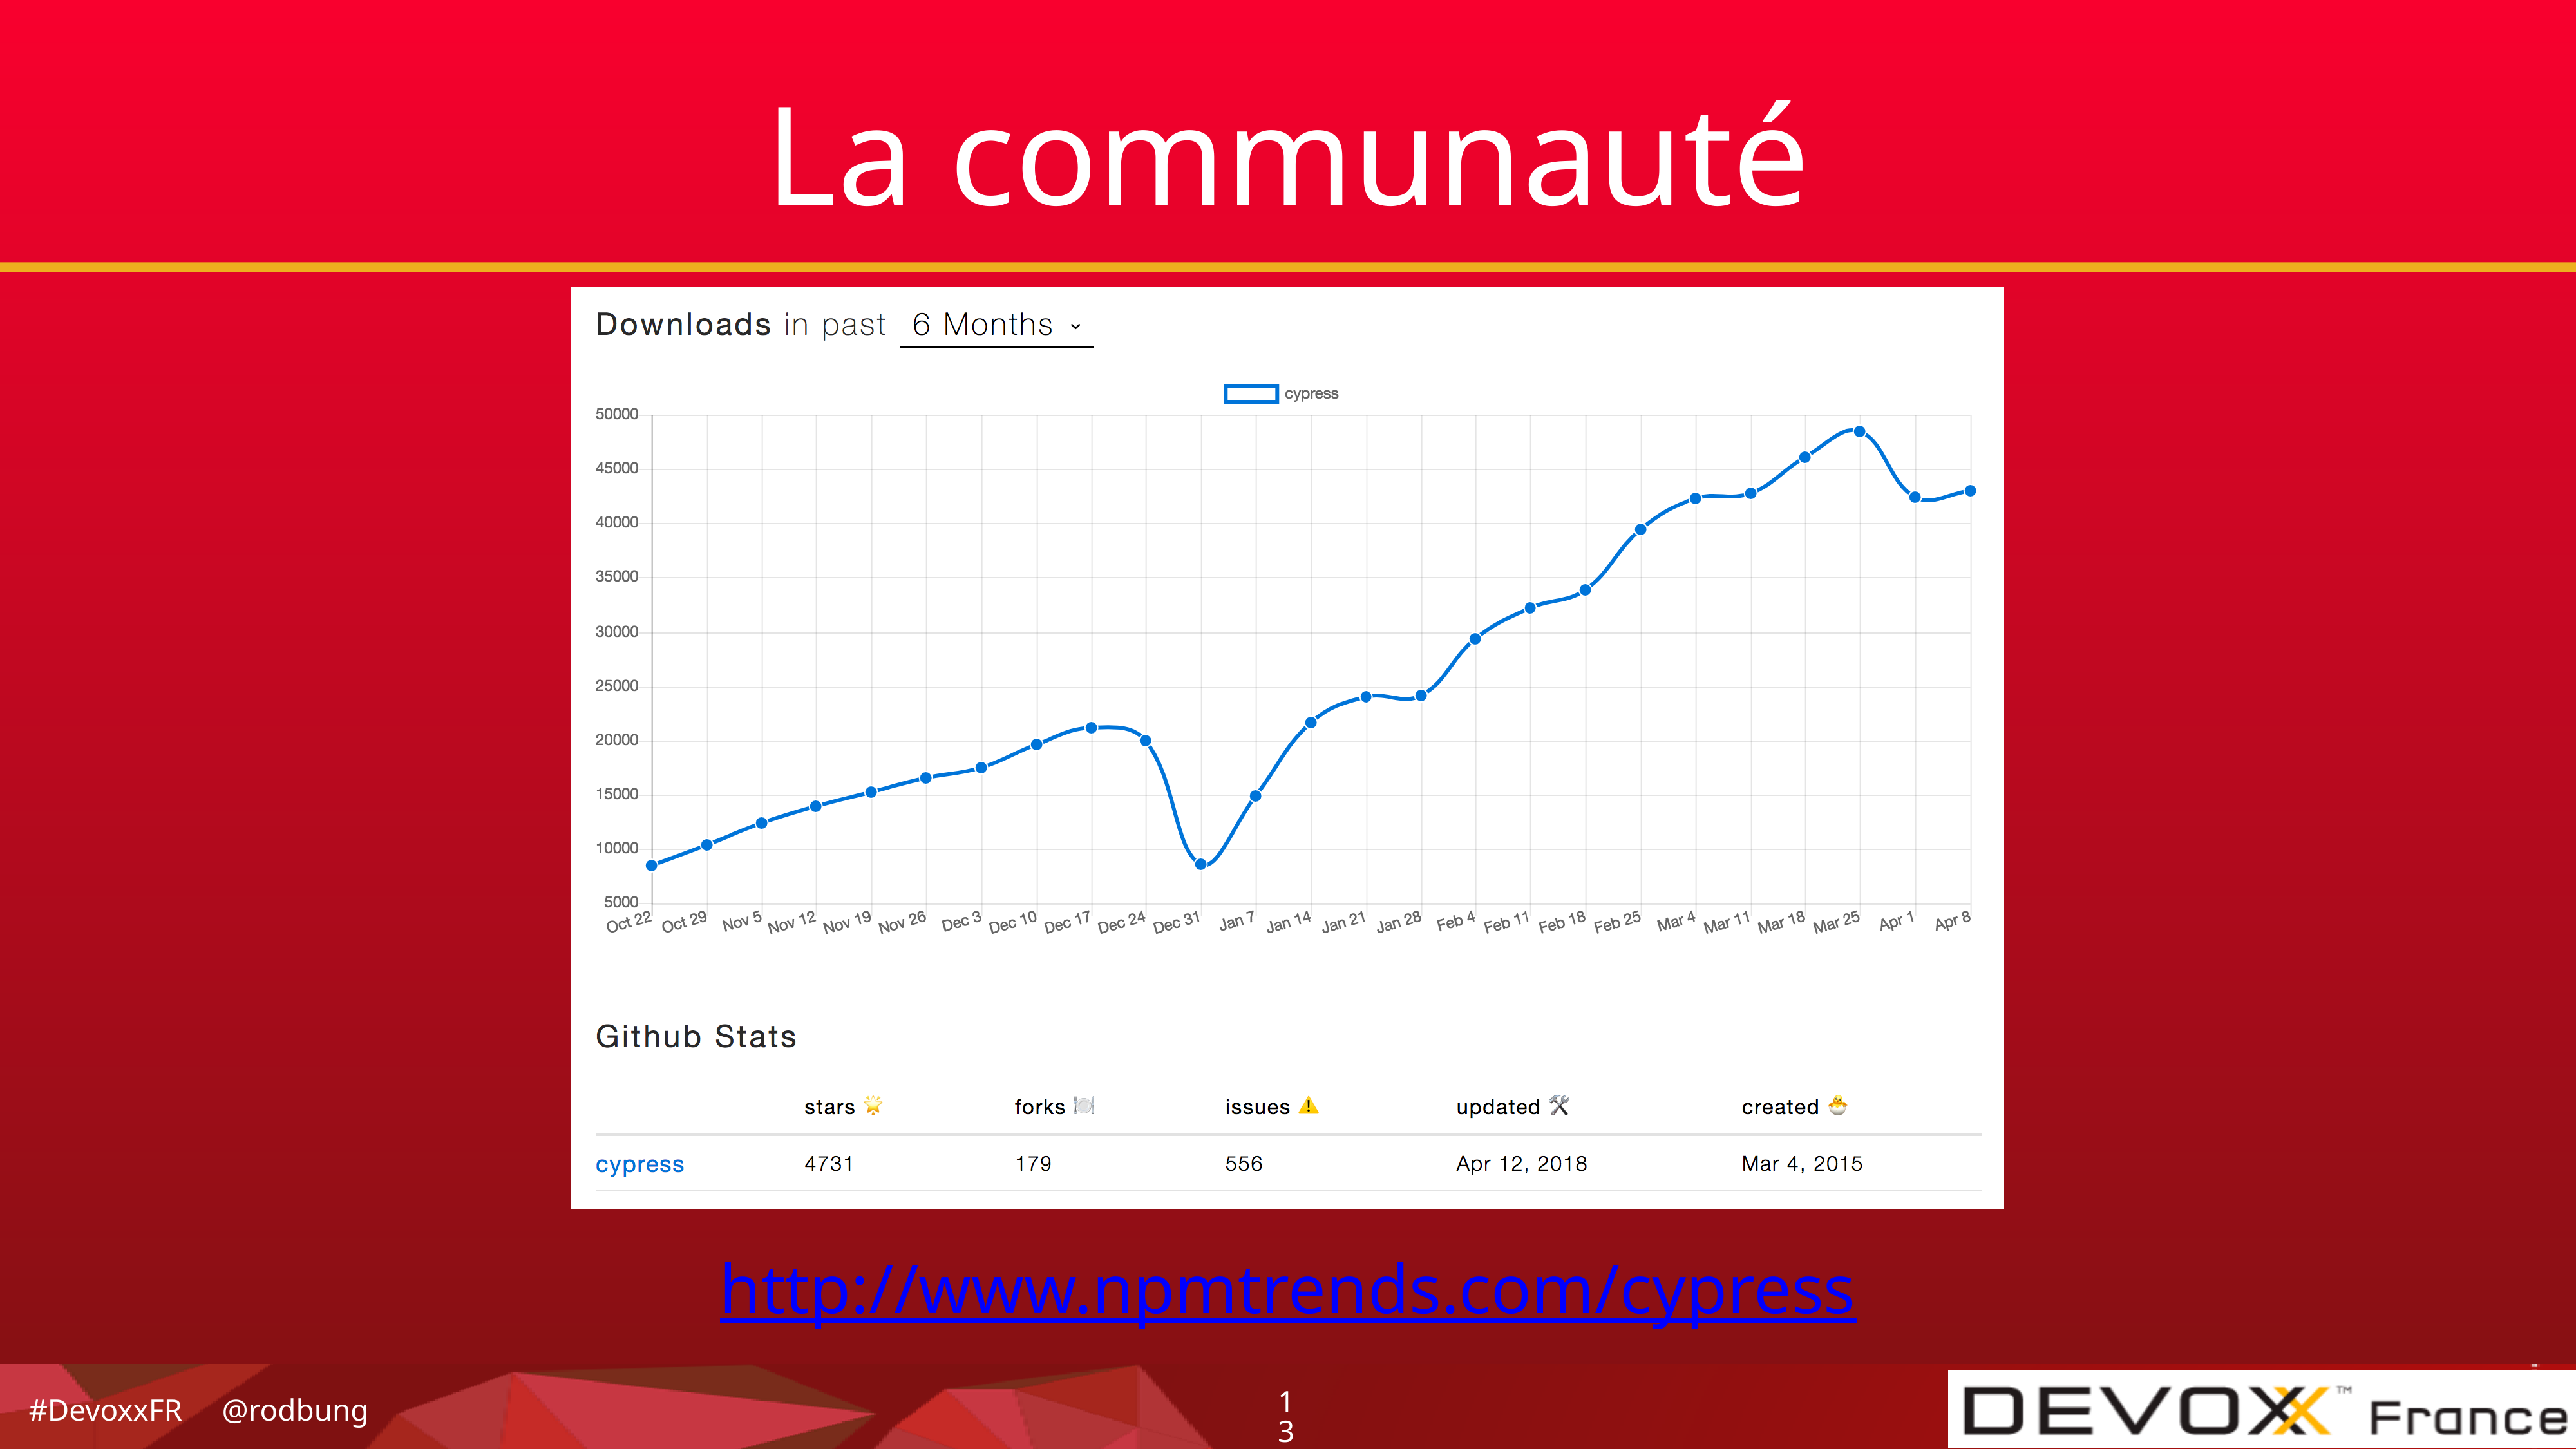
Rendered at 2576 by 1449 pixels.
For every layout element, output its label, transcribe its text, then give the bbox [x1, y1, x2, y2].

title La communauté [510, 14, 2066, 288]
text_box http://www.npmtrends.com/cypress [712, 1238, 1864, 1345]
picture [571, 287, 2004, 1209]
slide_number 13 [1269, 1375, 1305, 1427]
picture [0, 1364, 2576, 1449]
